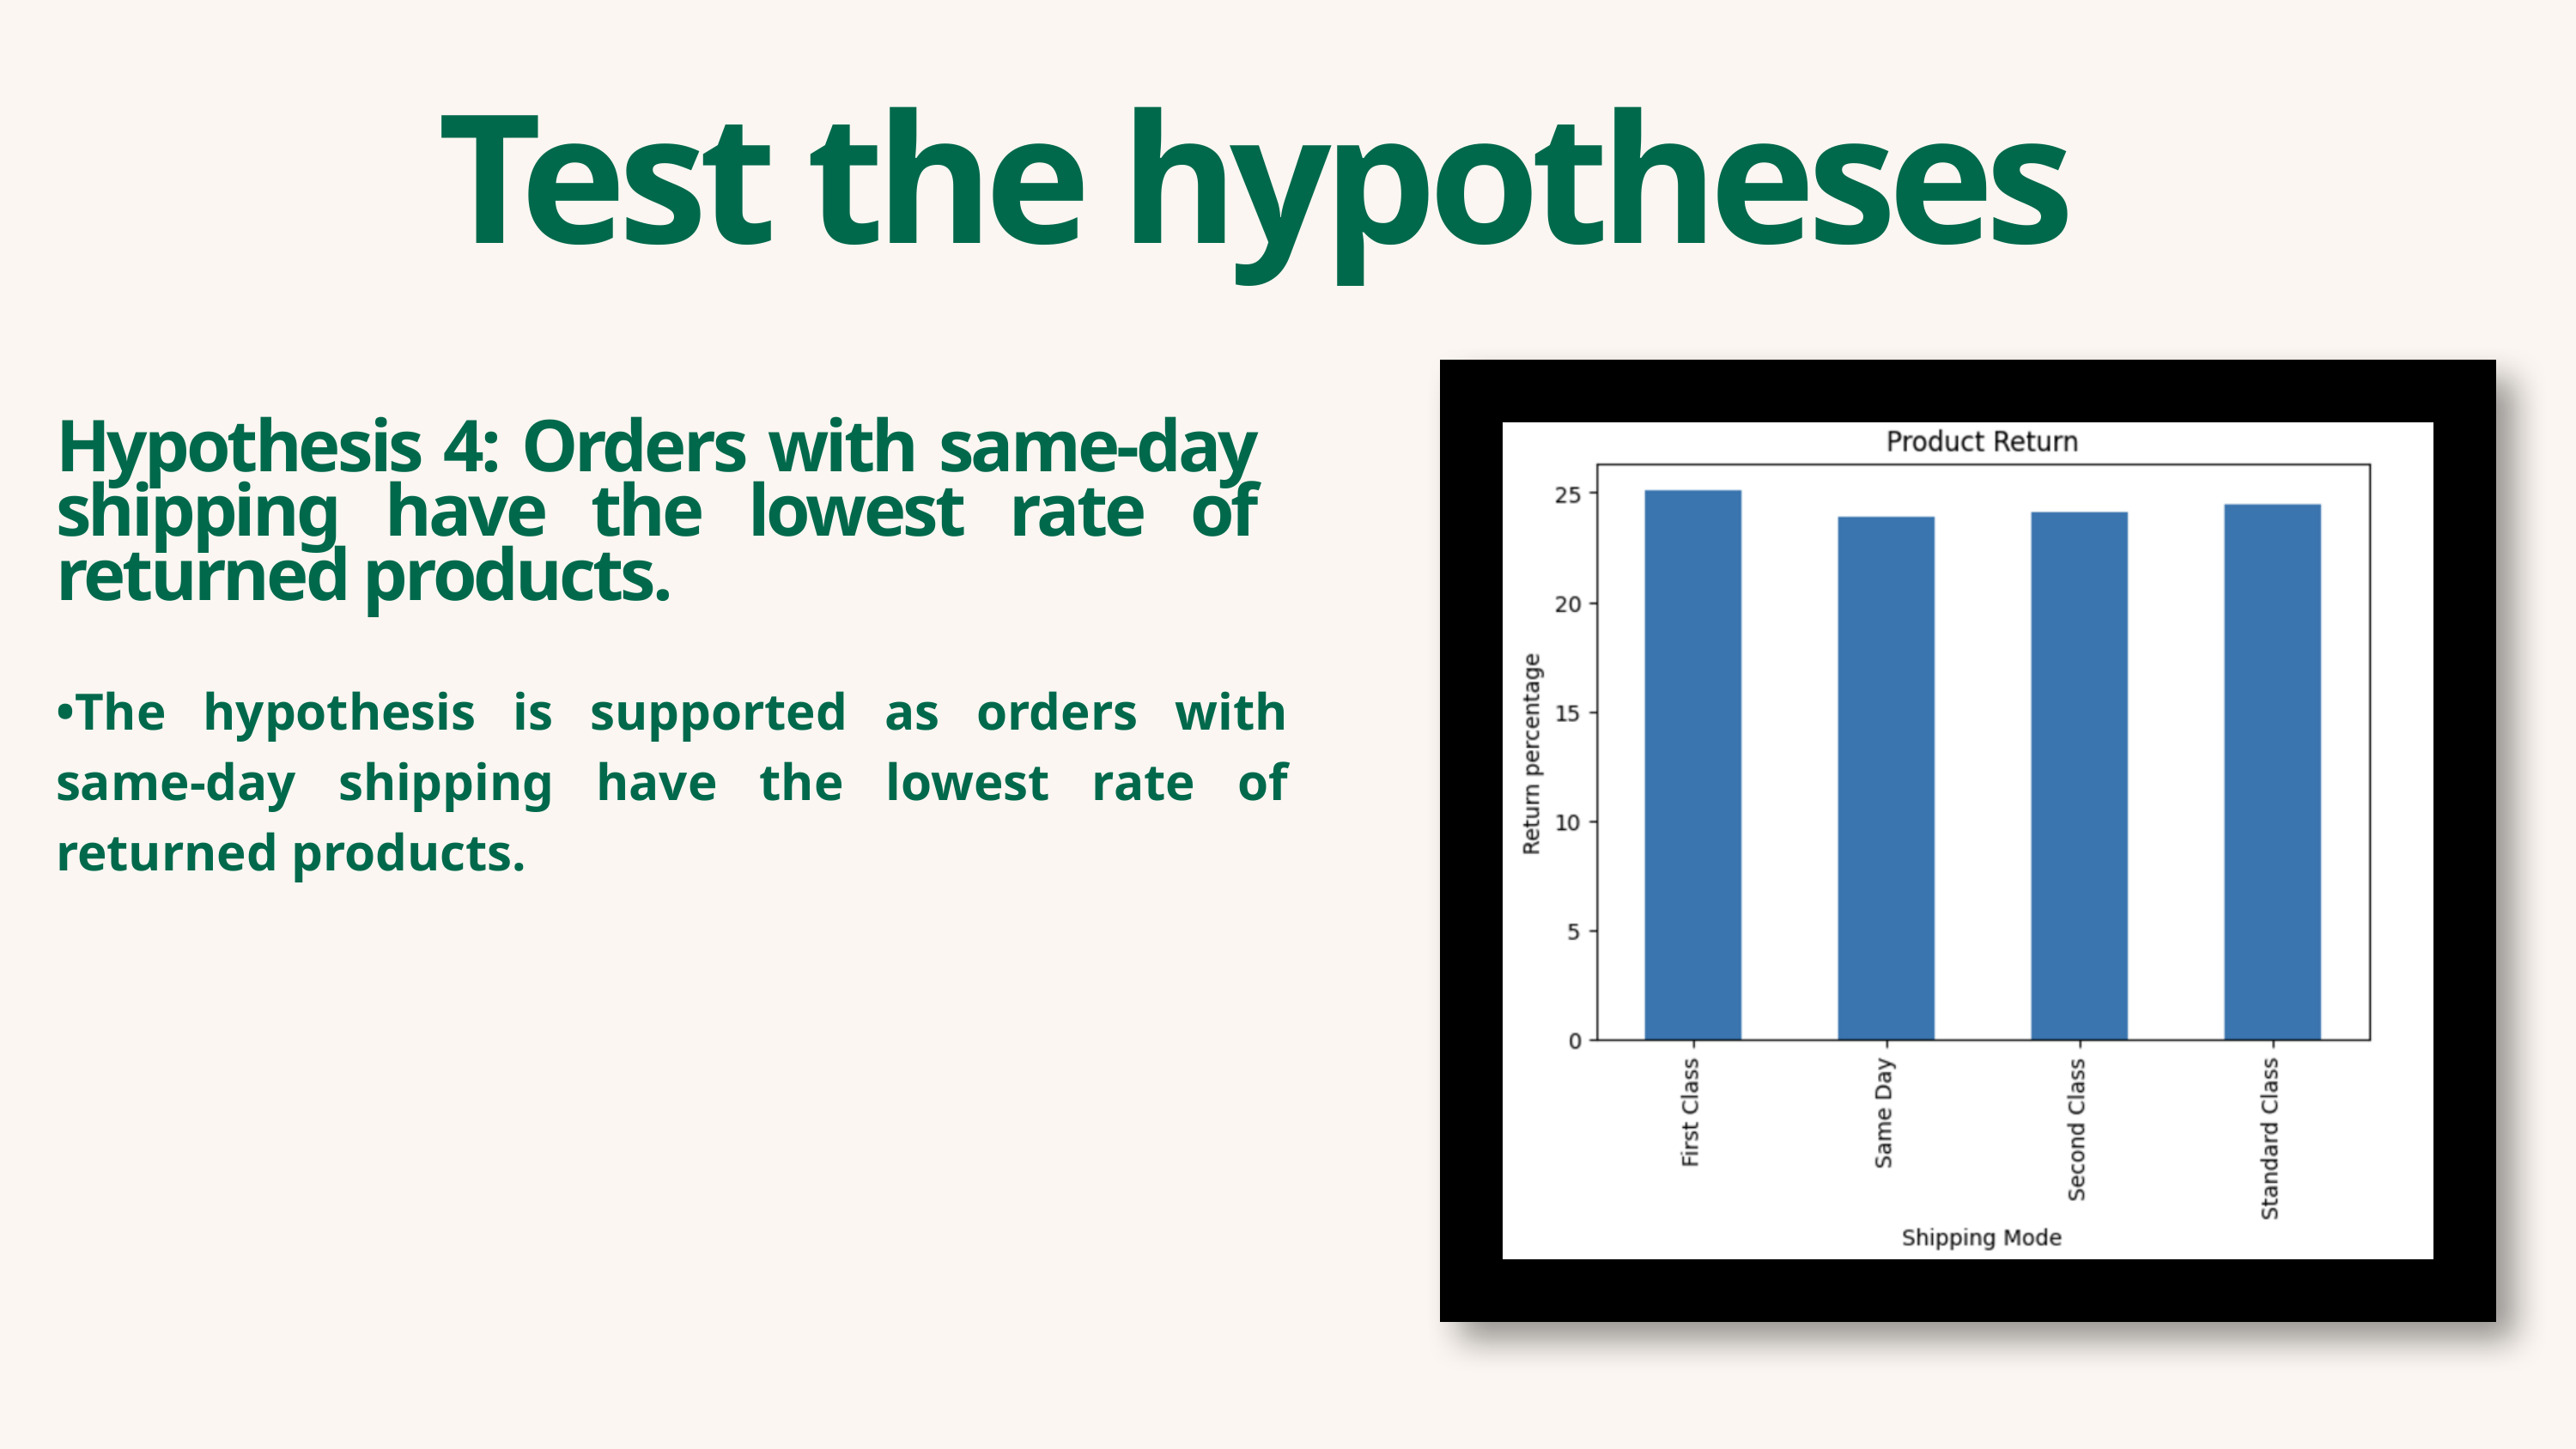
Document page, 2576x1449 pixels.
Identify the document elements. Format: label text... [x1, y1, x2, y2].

picture [1502, 421, 2434, 1259]
text_box •The hypothesis is supported as orders with same-day shipping have the lowest rate of returned products. [56, 670, 1288, 951]
text_box Hypothesis 4: Orders with same-day shipping have the lowest rate of returned products. [56, 421, 1257, 670]
text_box Test the hypotheses [382, 118, 2130, 280]
